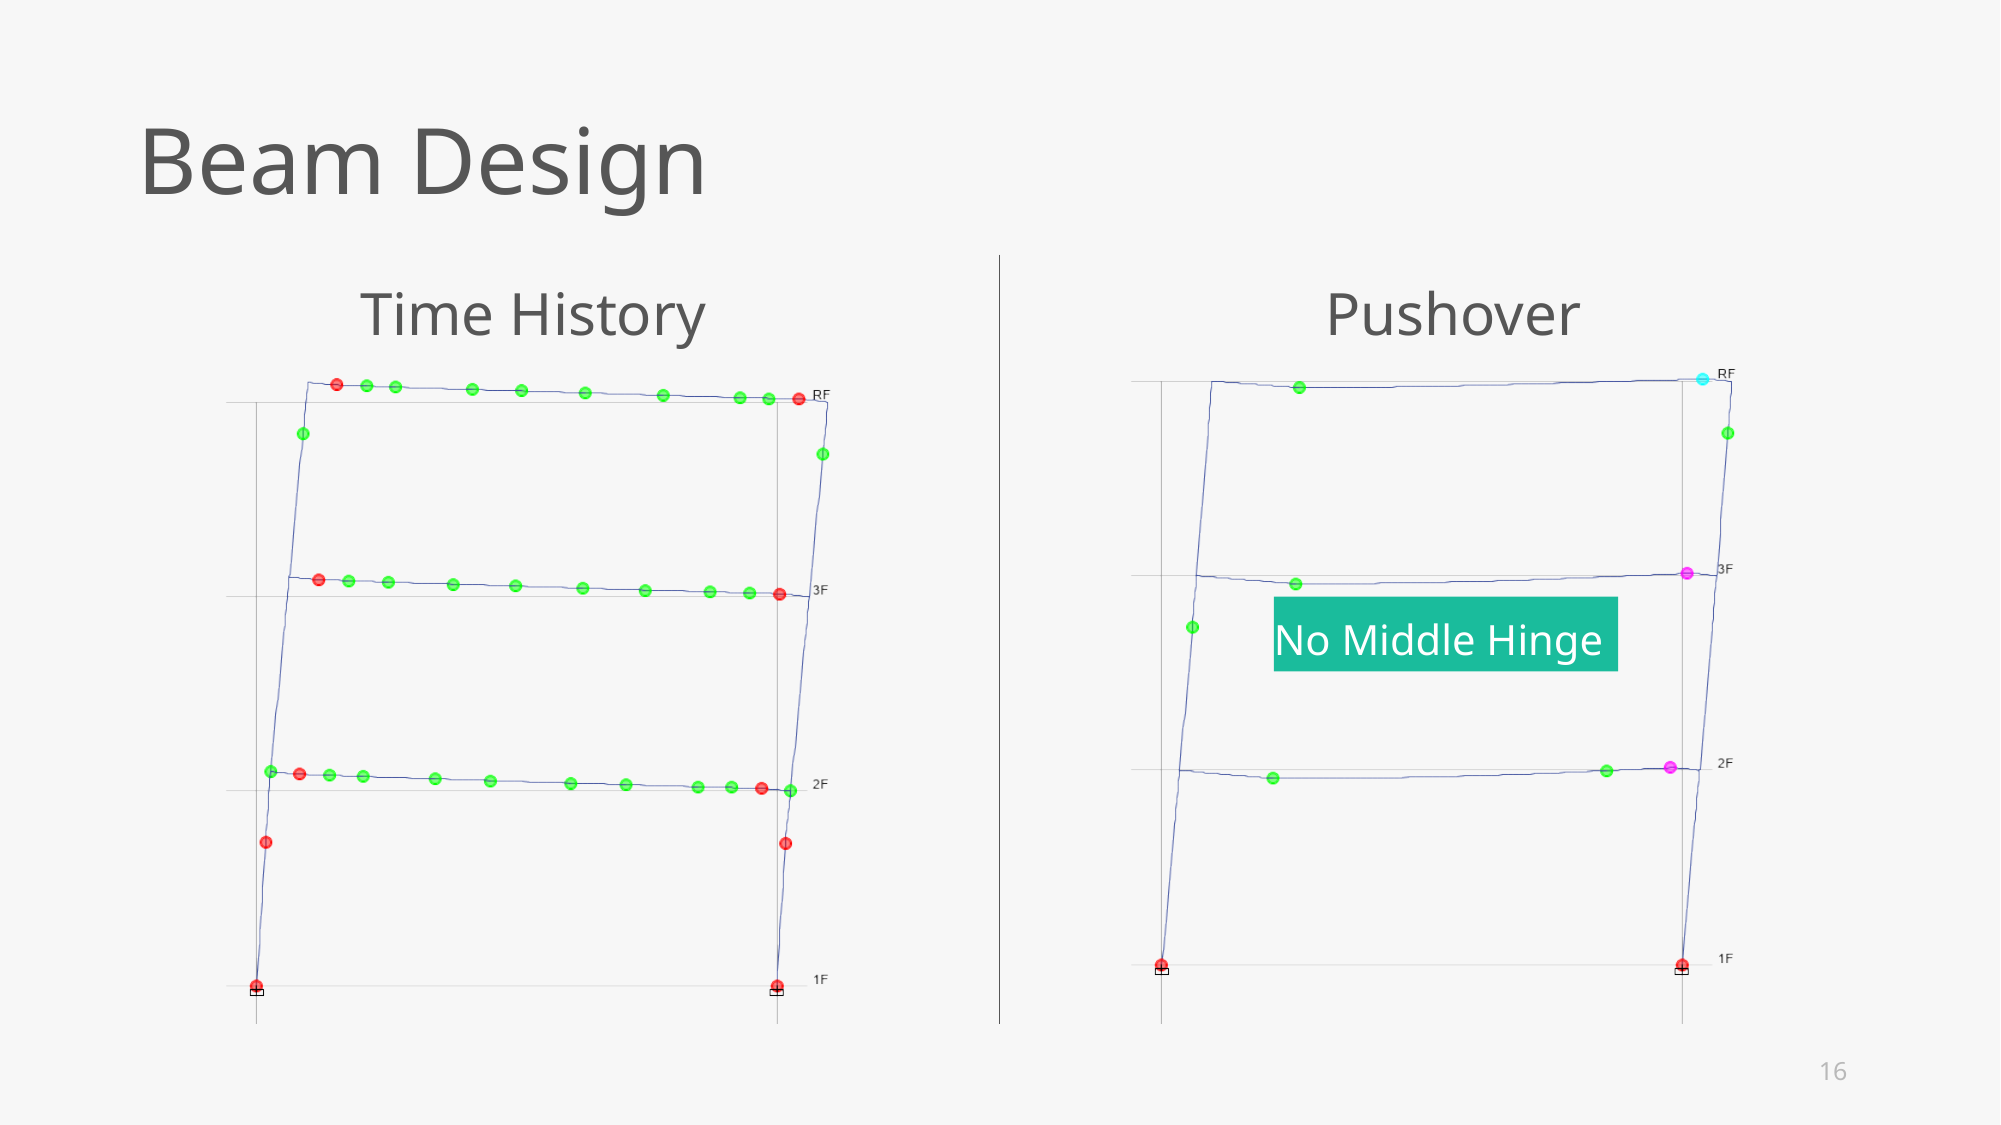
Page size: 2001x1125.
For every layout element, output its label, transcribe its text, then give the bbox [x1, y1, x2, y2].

slide_number 16 [1412, 1042, 1863, 1103]
picture [95, 366, 999, 1024]
text_box Time History [360, 255, 722, 355]
list Beam Design [137, 108, 873, 224]
text_box Pushover [1325, 255, 1596, 355]
picture [1000, 359, 1905, 1024]
